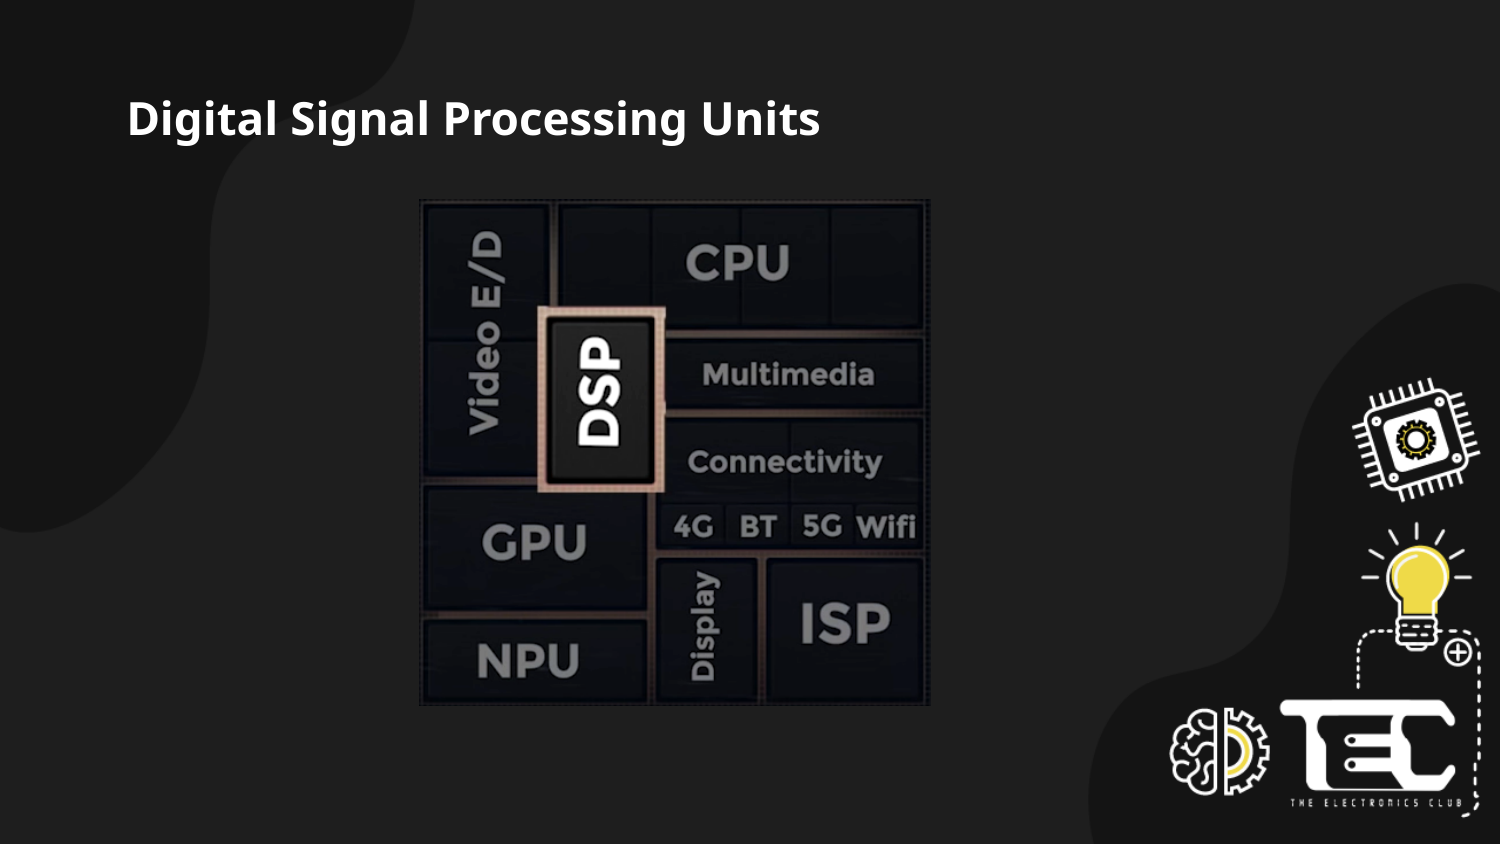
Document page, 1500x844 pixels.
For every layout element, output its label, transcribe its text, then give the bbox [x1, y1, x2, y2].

picture [0, 0, 1500, 844]
text_box Digital Signal Processing Units [111, 74, 1219, 160]
